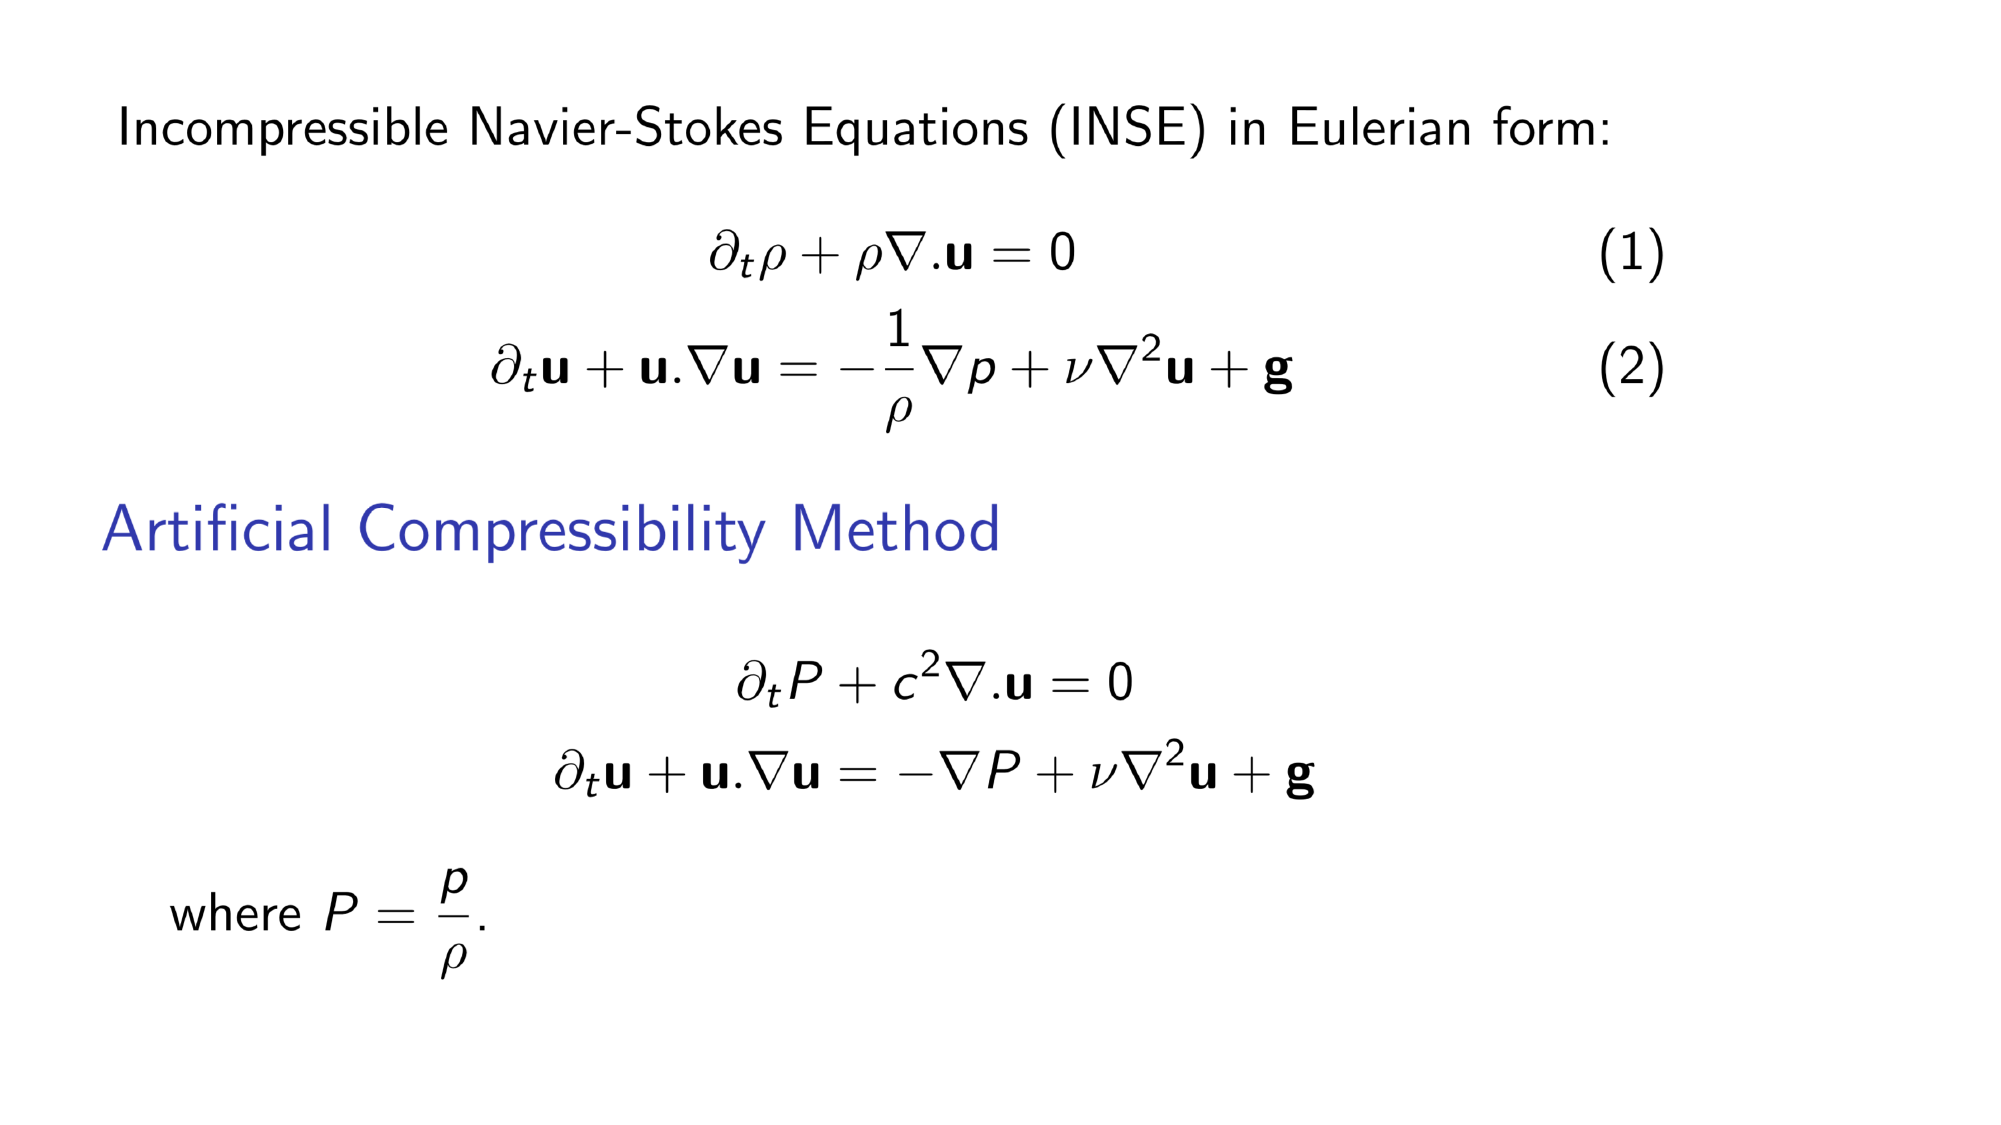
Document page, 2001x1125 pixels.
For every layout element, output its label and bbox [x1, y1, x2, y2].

picture [96, 482, 1044, 571]
picture [96, 592, 1747, 1022]
picture [96, 84, 1747, 462]
